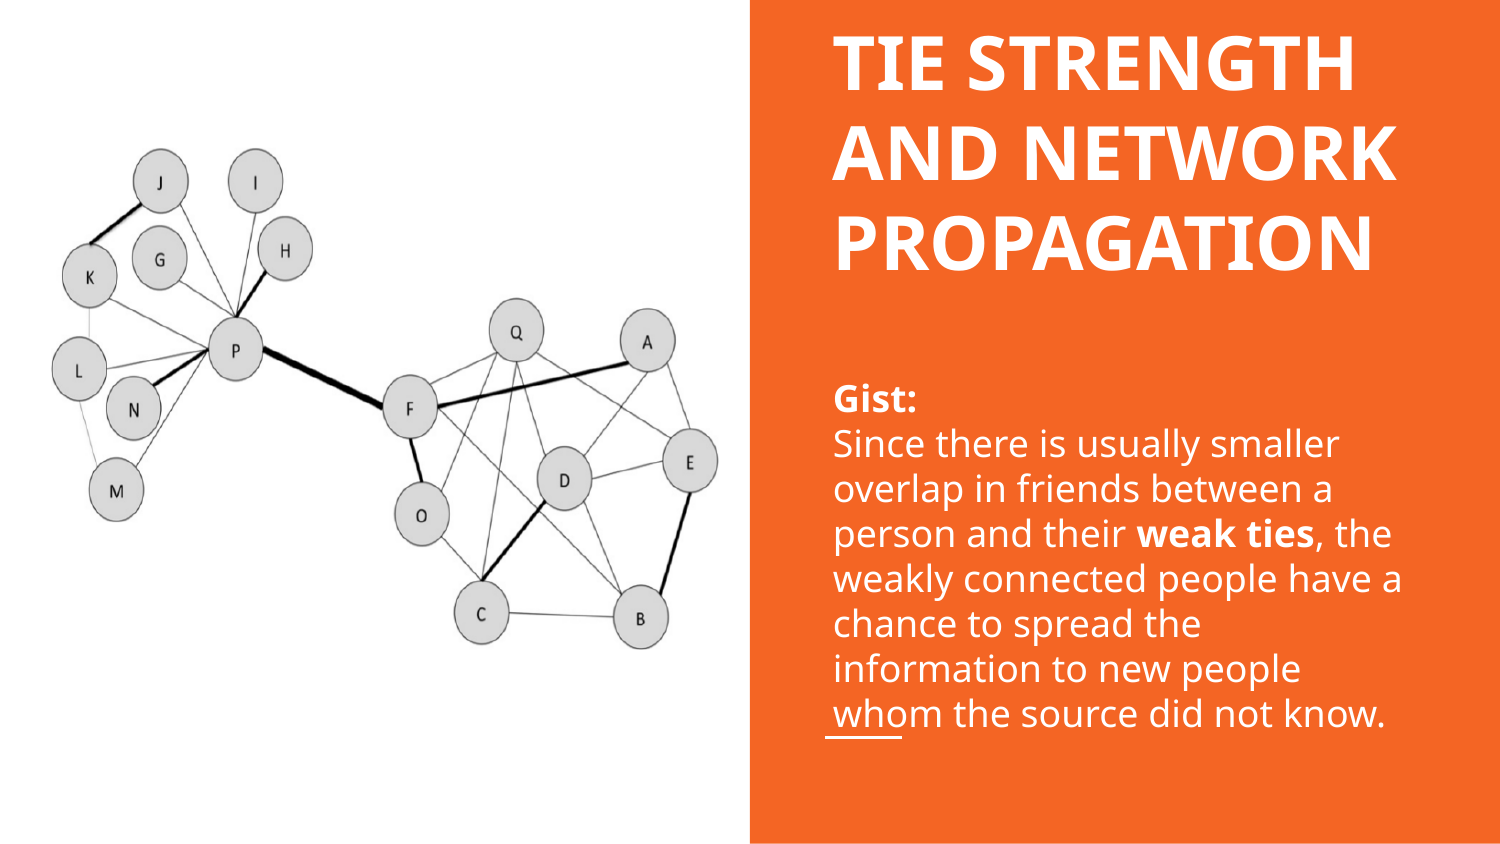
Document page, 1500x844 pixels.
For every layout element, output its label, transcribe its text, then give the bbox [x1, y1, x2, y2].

text_box TIE STRENGTH AND NETWORK PROPAGATION Gist: Since there is usually smaller overlap in friends between a person and their weak ties, the weakly connected people have a chance to spread the information to new people whom the source did not know. [817, 0, 1427, 708]
picture [16, 131, 743, 666]
